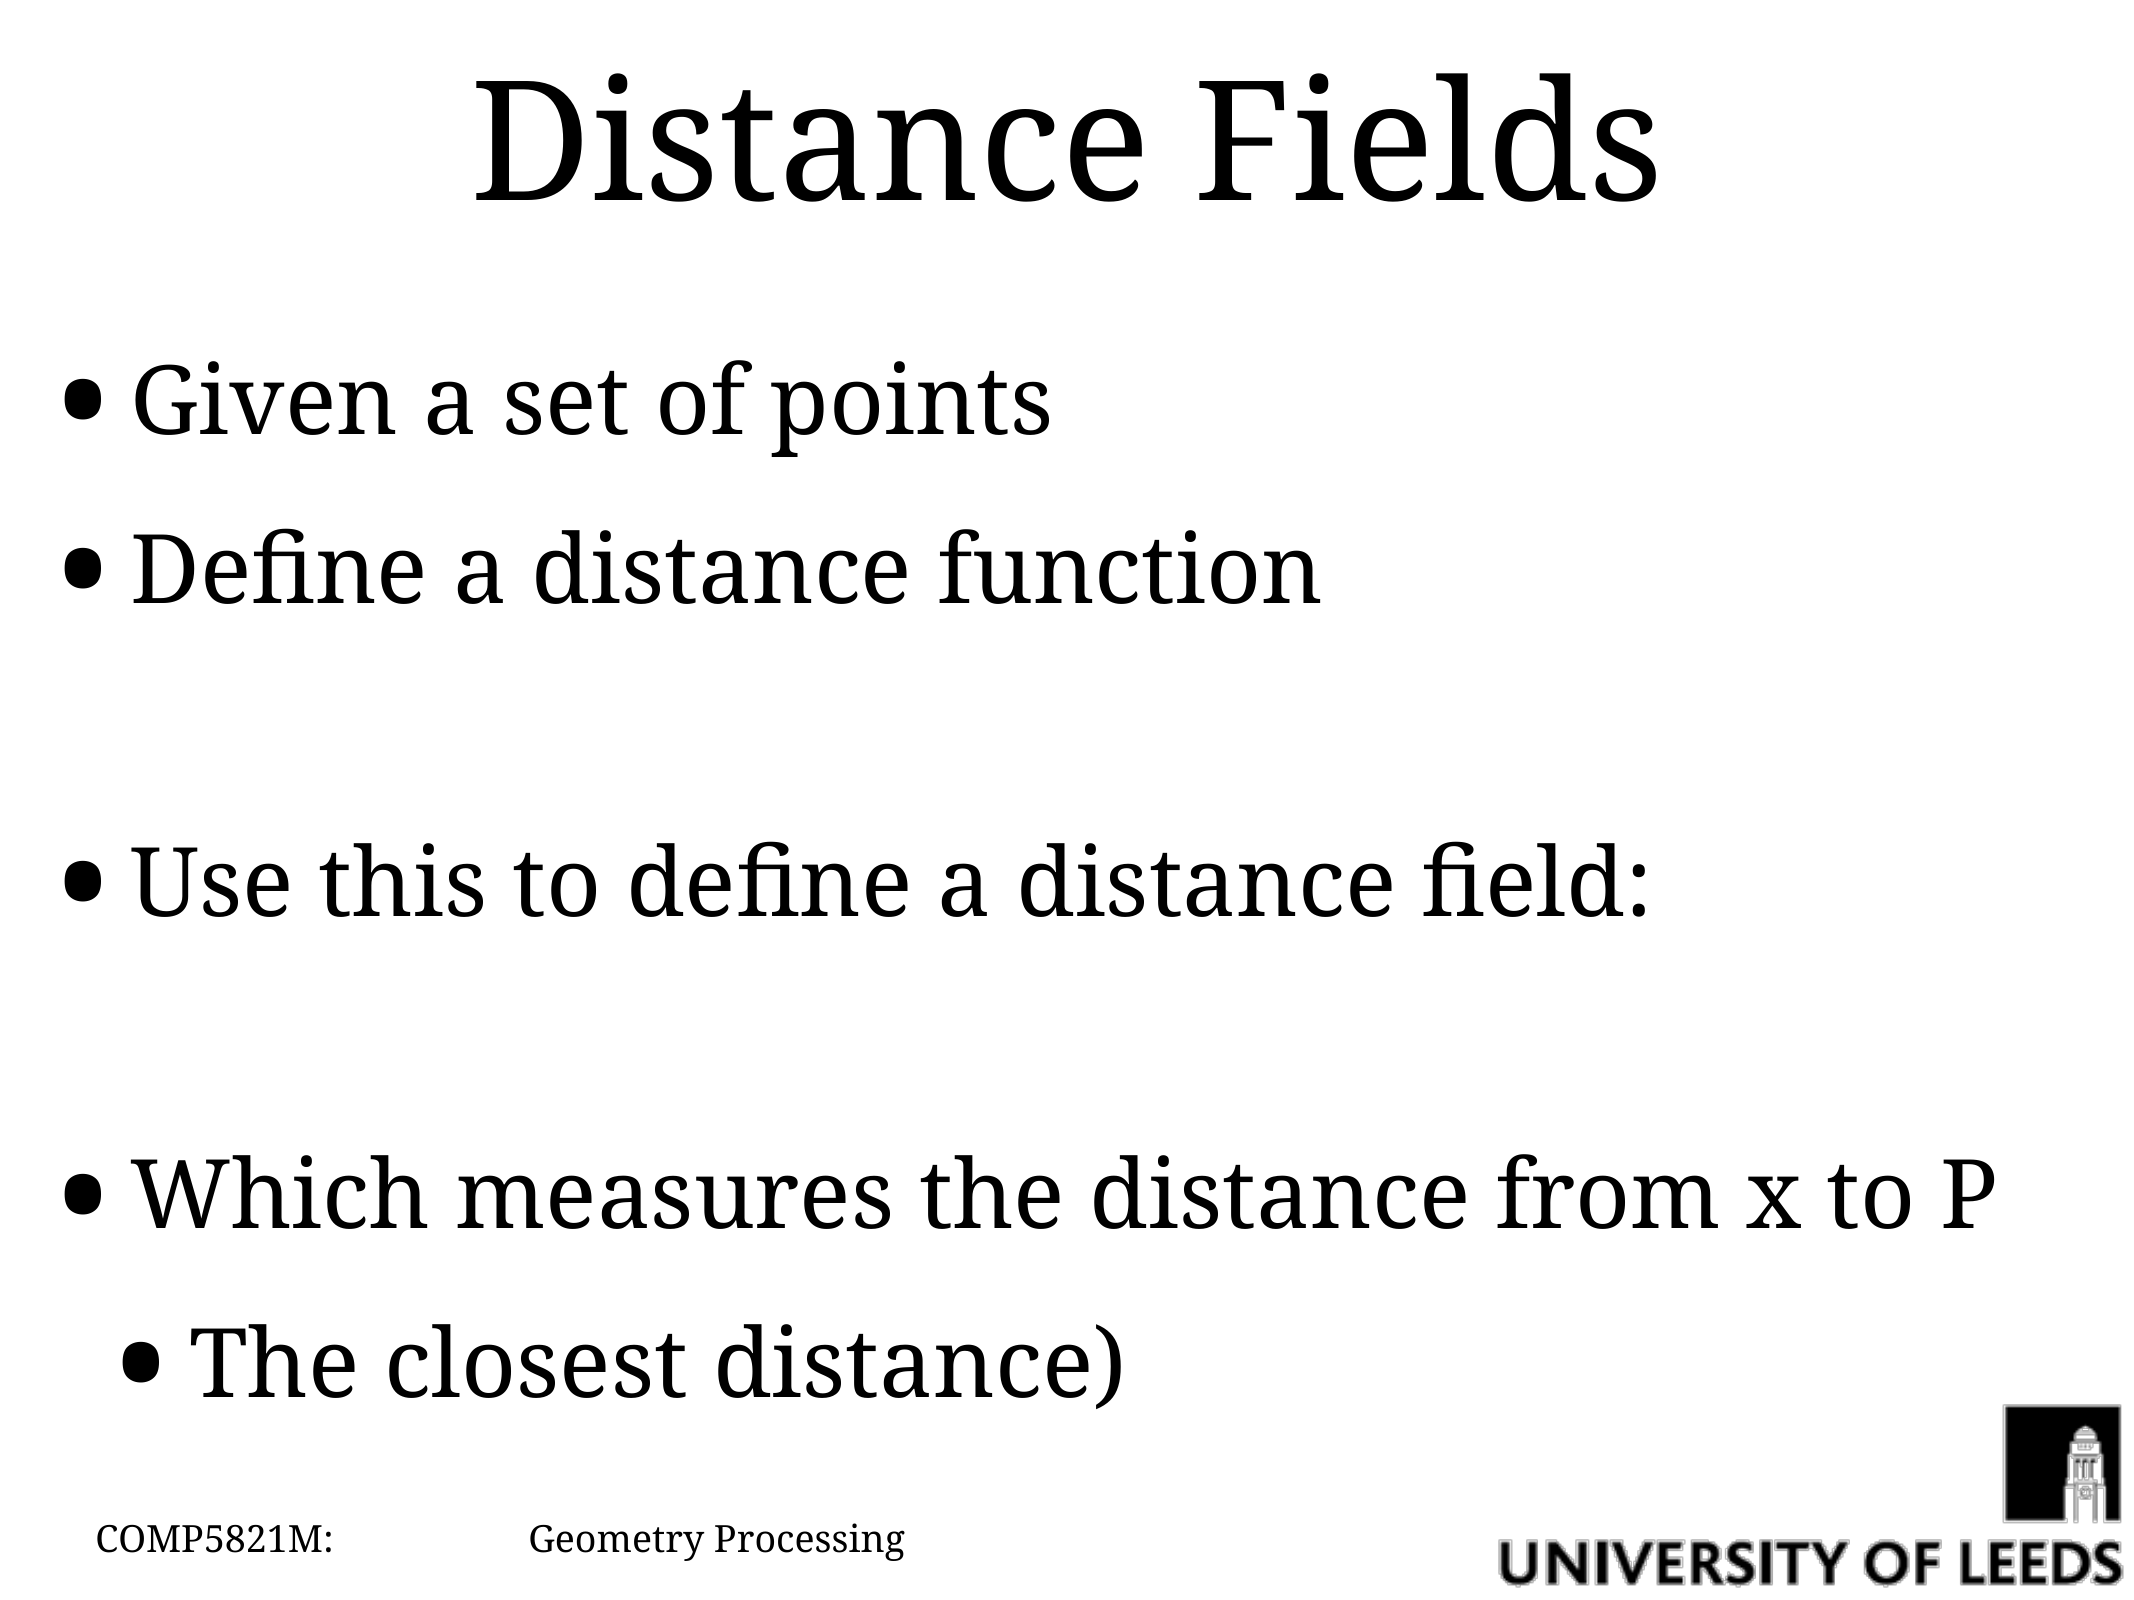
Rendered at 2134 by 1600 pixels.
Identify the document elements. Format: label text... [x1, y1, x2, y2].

picture [1491, 1339, 2132, 1600]
title Distance Fields [1, 7, 2134, 259]
